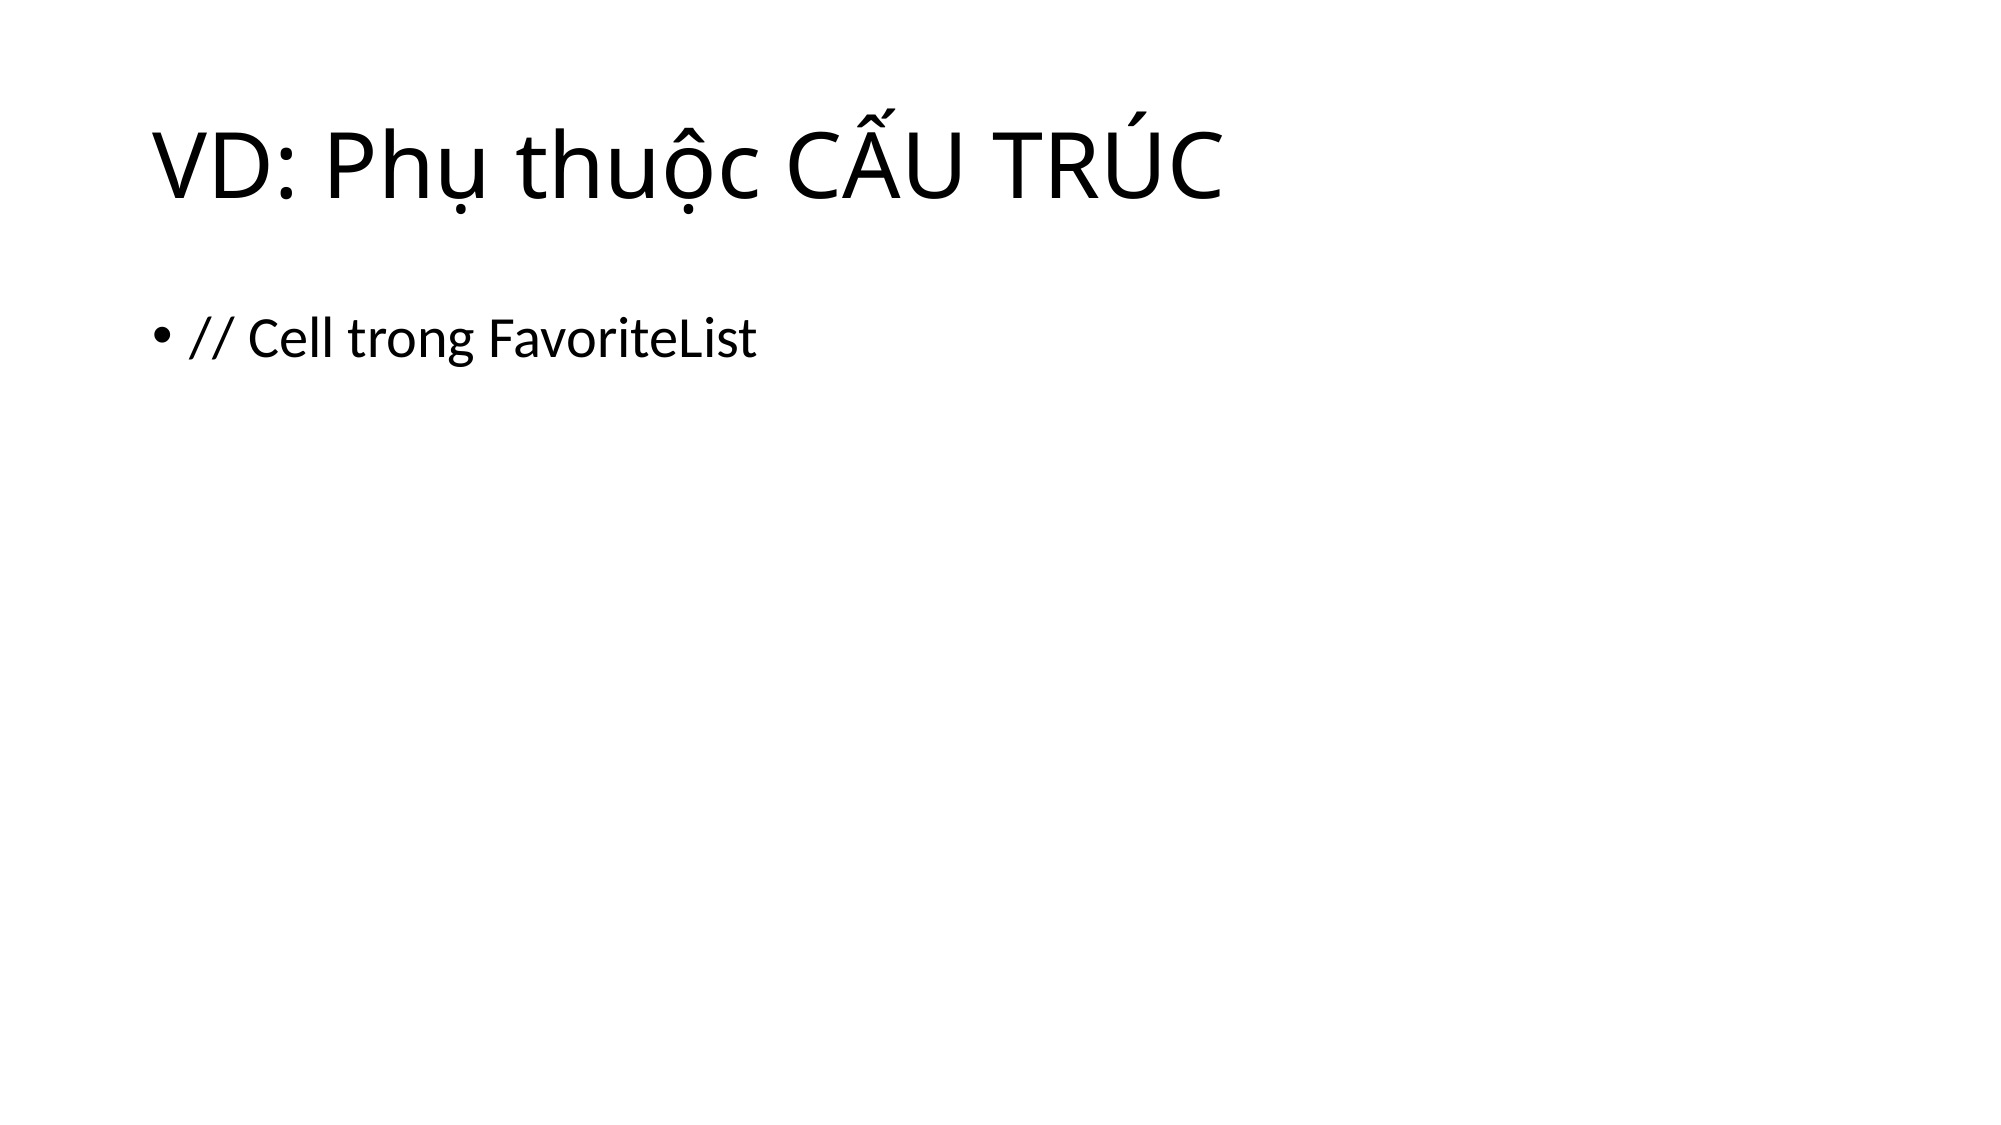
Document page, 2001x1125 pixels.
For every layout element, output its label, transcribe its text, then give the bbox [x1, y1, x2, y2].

title VD: Phụ thuộc CẤU TRÚC [137, 59, 1863, 278]
list // Cell trong FavoriteList [137, 299, 988, 1014]
